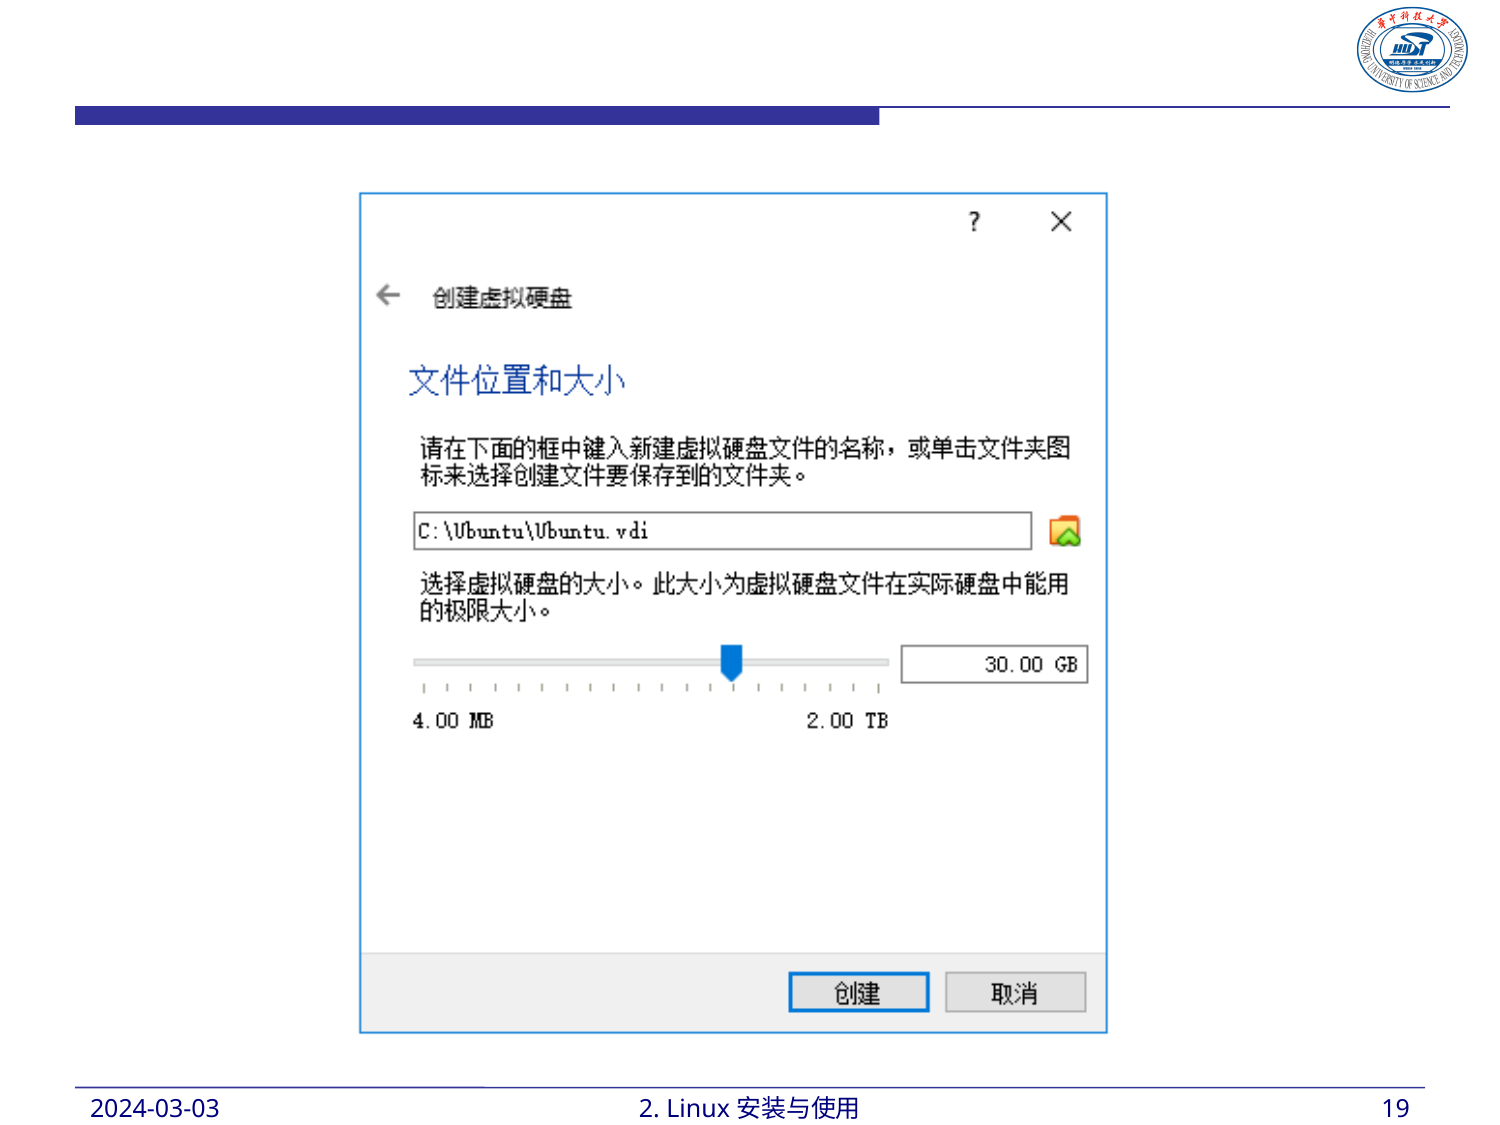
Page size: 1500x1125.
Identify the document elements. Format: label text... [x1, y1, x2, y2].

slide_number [75, 1084, 400, 1125]
picture [349, 187, 1114, 1038]
picture [1350, 0, 1475, 99]
slide_number 19 [1100, 1084, 1425, 1125]
footer 2. Linux安装与使用 [512, 1084, 988, 1125]
